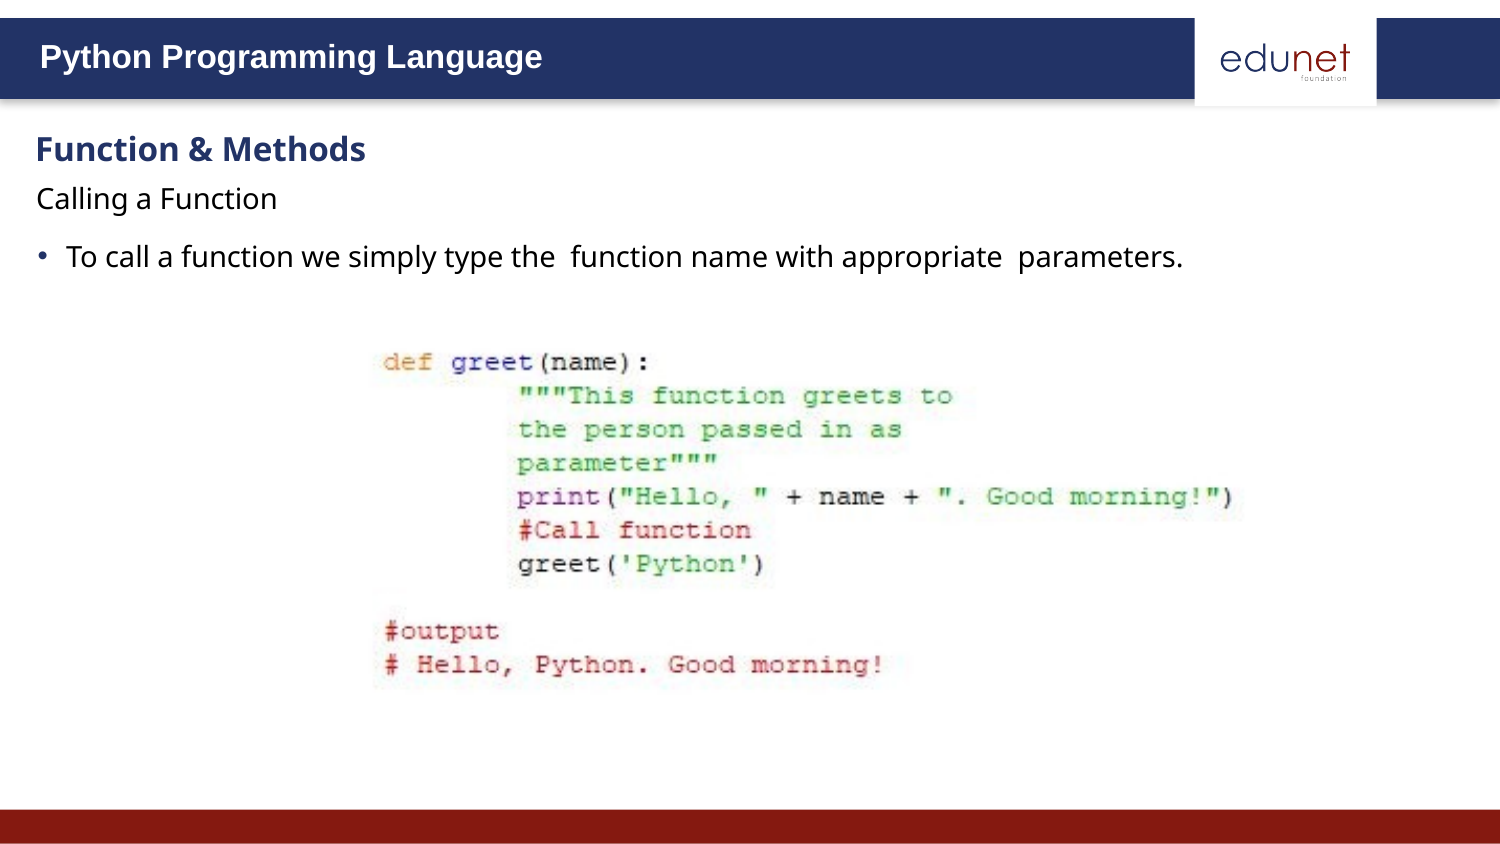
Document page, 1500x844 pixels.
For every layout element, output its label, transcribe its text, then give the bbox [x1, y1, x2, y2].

text_box Calling a Function [35, 171, 750, 215]
picture [339, 320, 1302, 732]
text_box To call a function we simply type the function name with appropriate parameters. [37, 230, 1326, 273]
title Function & Methods [32, 125, 519, 269]
picture [1215, 38, 1356, 86]
